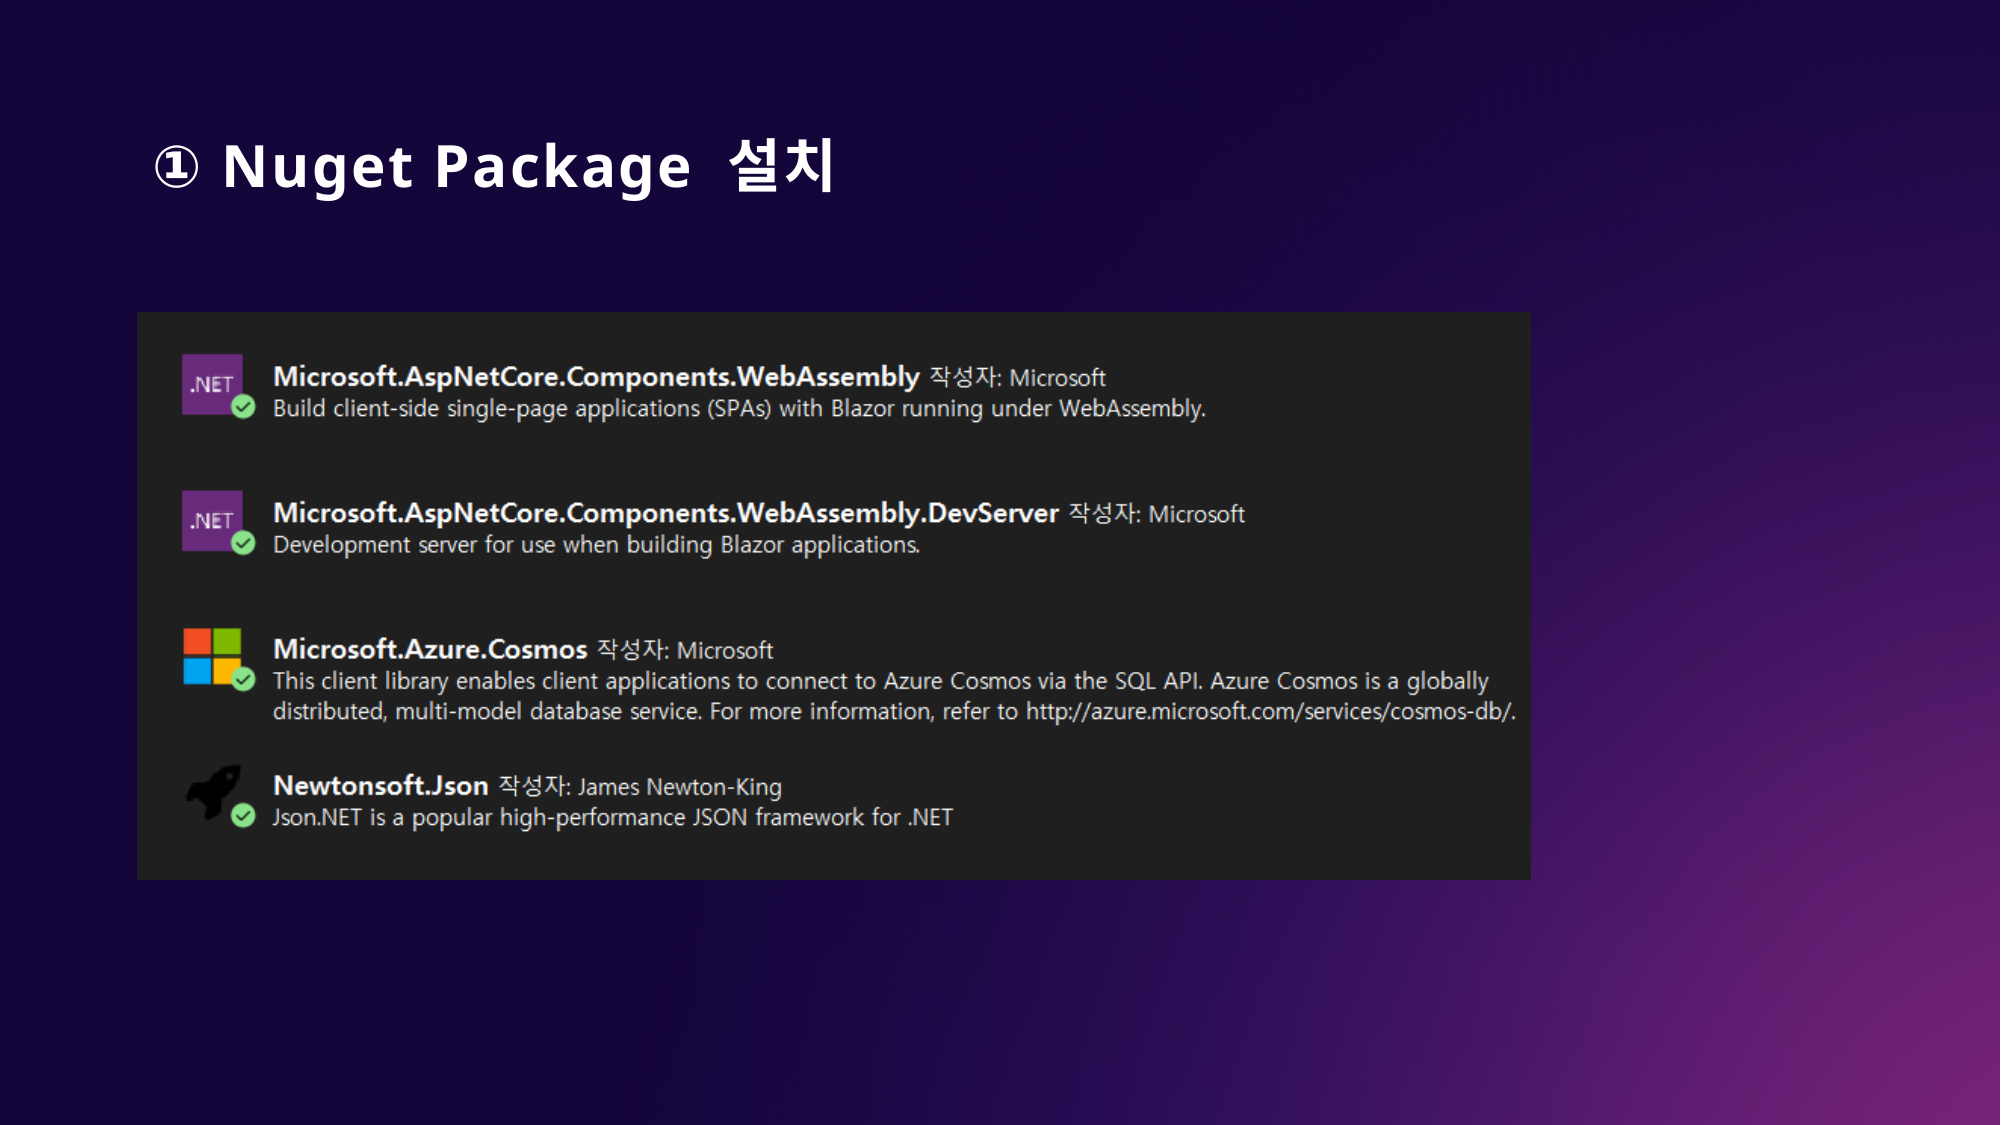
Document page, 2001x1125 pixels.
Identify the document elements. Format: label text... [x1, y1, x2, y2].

title ① Nuget Package 설치 [137, 59, 1863, 278]
picture [0, 0, 2000, 1125]
